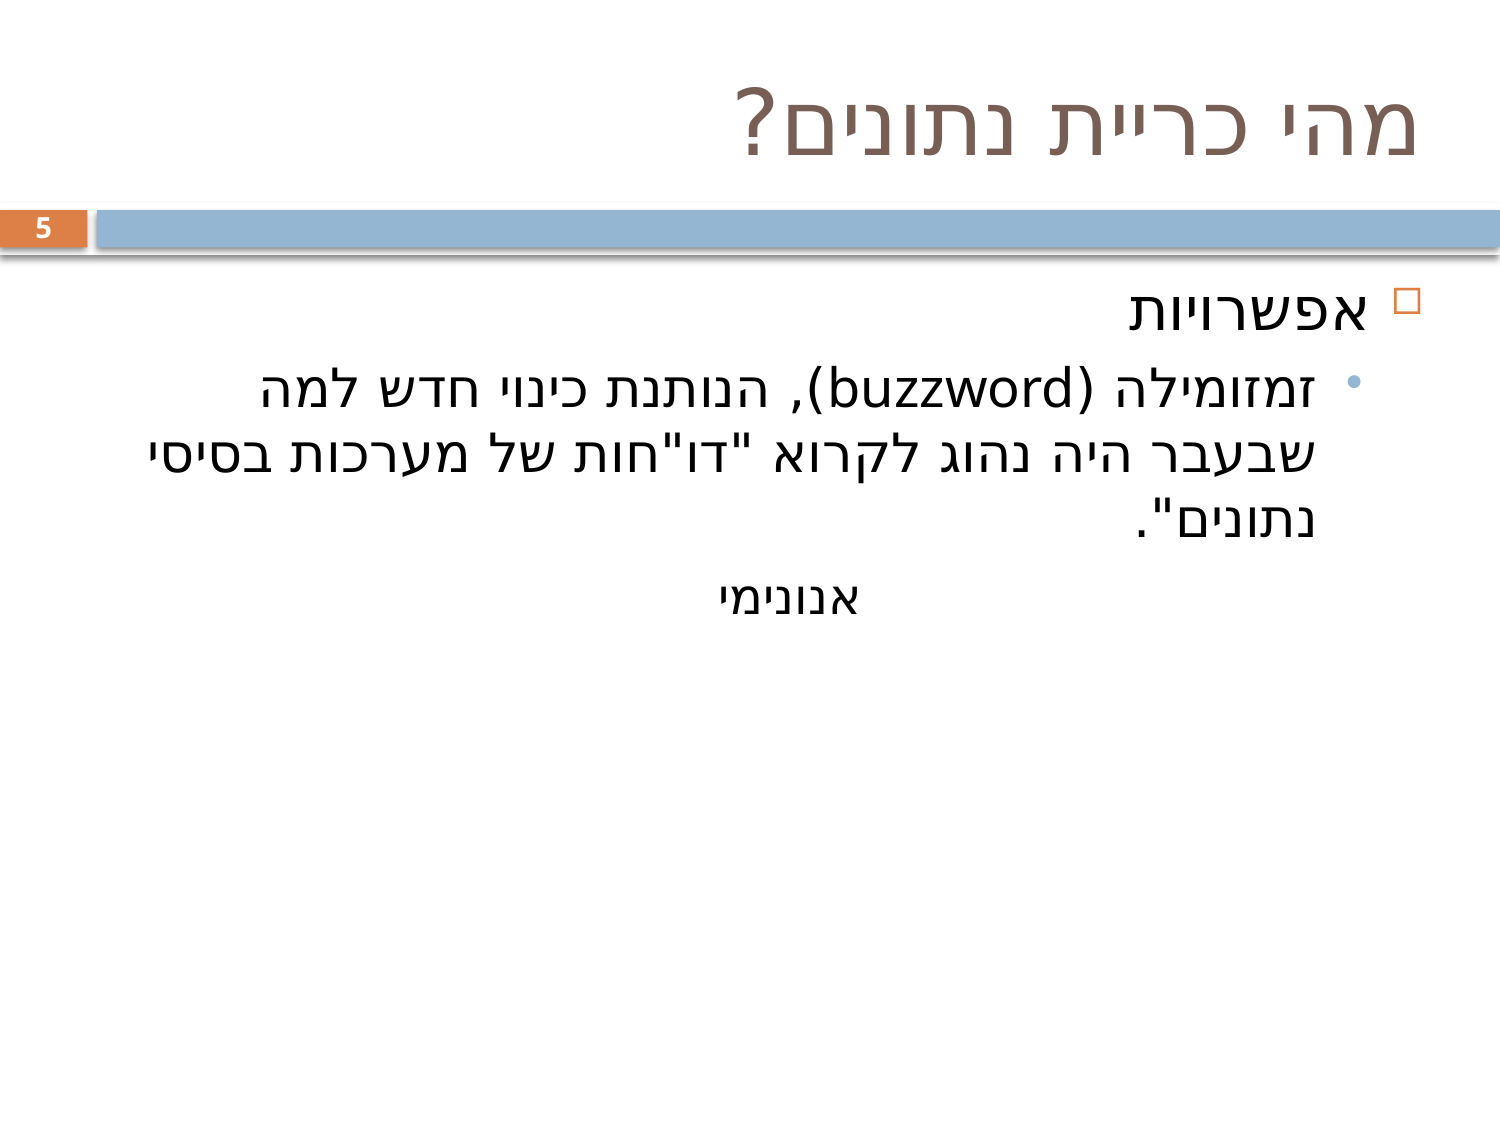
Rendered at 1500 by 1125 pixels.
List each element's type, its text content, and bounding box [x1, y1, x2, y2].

list אפשרויות זמזומילה (buzzword), הנותנת כינוי חדש למה שבעבר היה נהוג לקרוא "דו"חות של מערכות בסיסי נתונים". אנונימי [100, 262, 1438, 1000]
slide_number 5 [0, 208, 88, 249]
title מהי כריית נתונים? [100, 37, 1438, 200]
